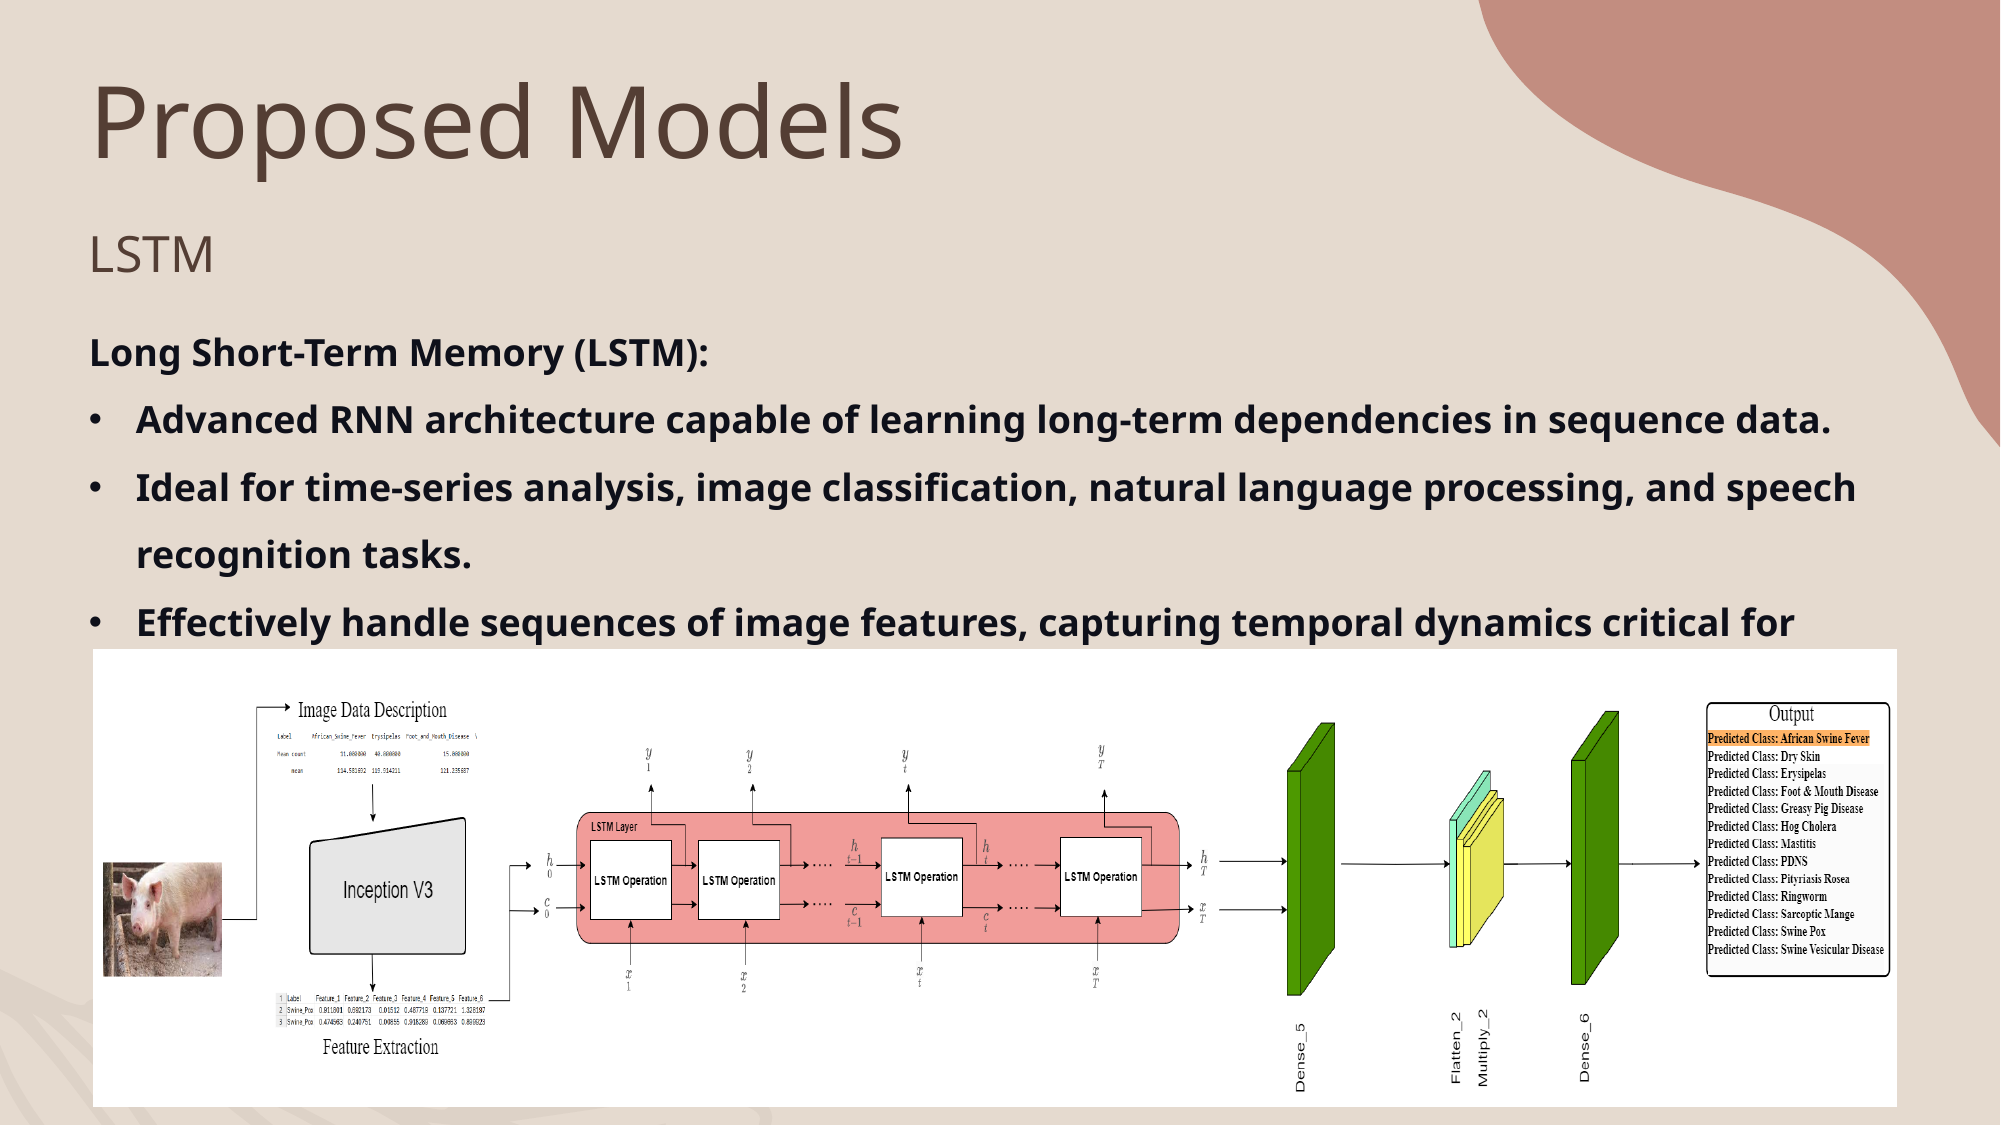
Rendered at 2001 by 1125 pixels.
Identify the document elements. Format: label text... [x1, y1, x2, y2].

text_box Long Short-Term Memory (LSTM): Advanced RNN architecture capable of learning long-term dependencies in sequence data. Ideal for time-series analysis, image classification, natural language processing, and speech recognition tasks. Effectively handle sequences of image features, capturing temporal dynamics critical for understanding video and image. [74, 321, 1926, 719]
picture [93, 649, 1897, 1107]
text_box LSTM [74, 221, 751, 321]
title Proposed Models [74, 37, 1774, 188]
